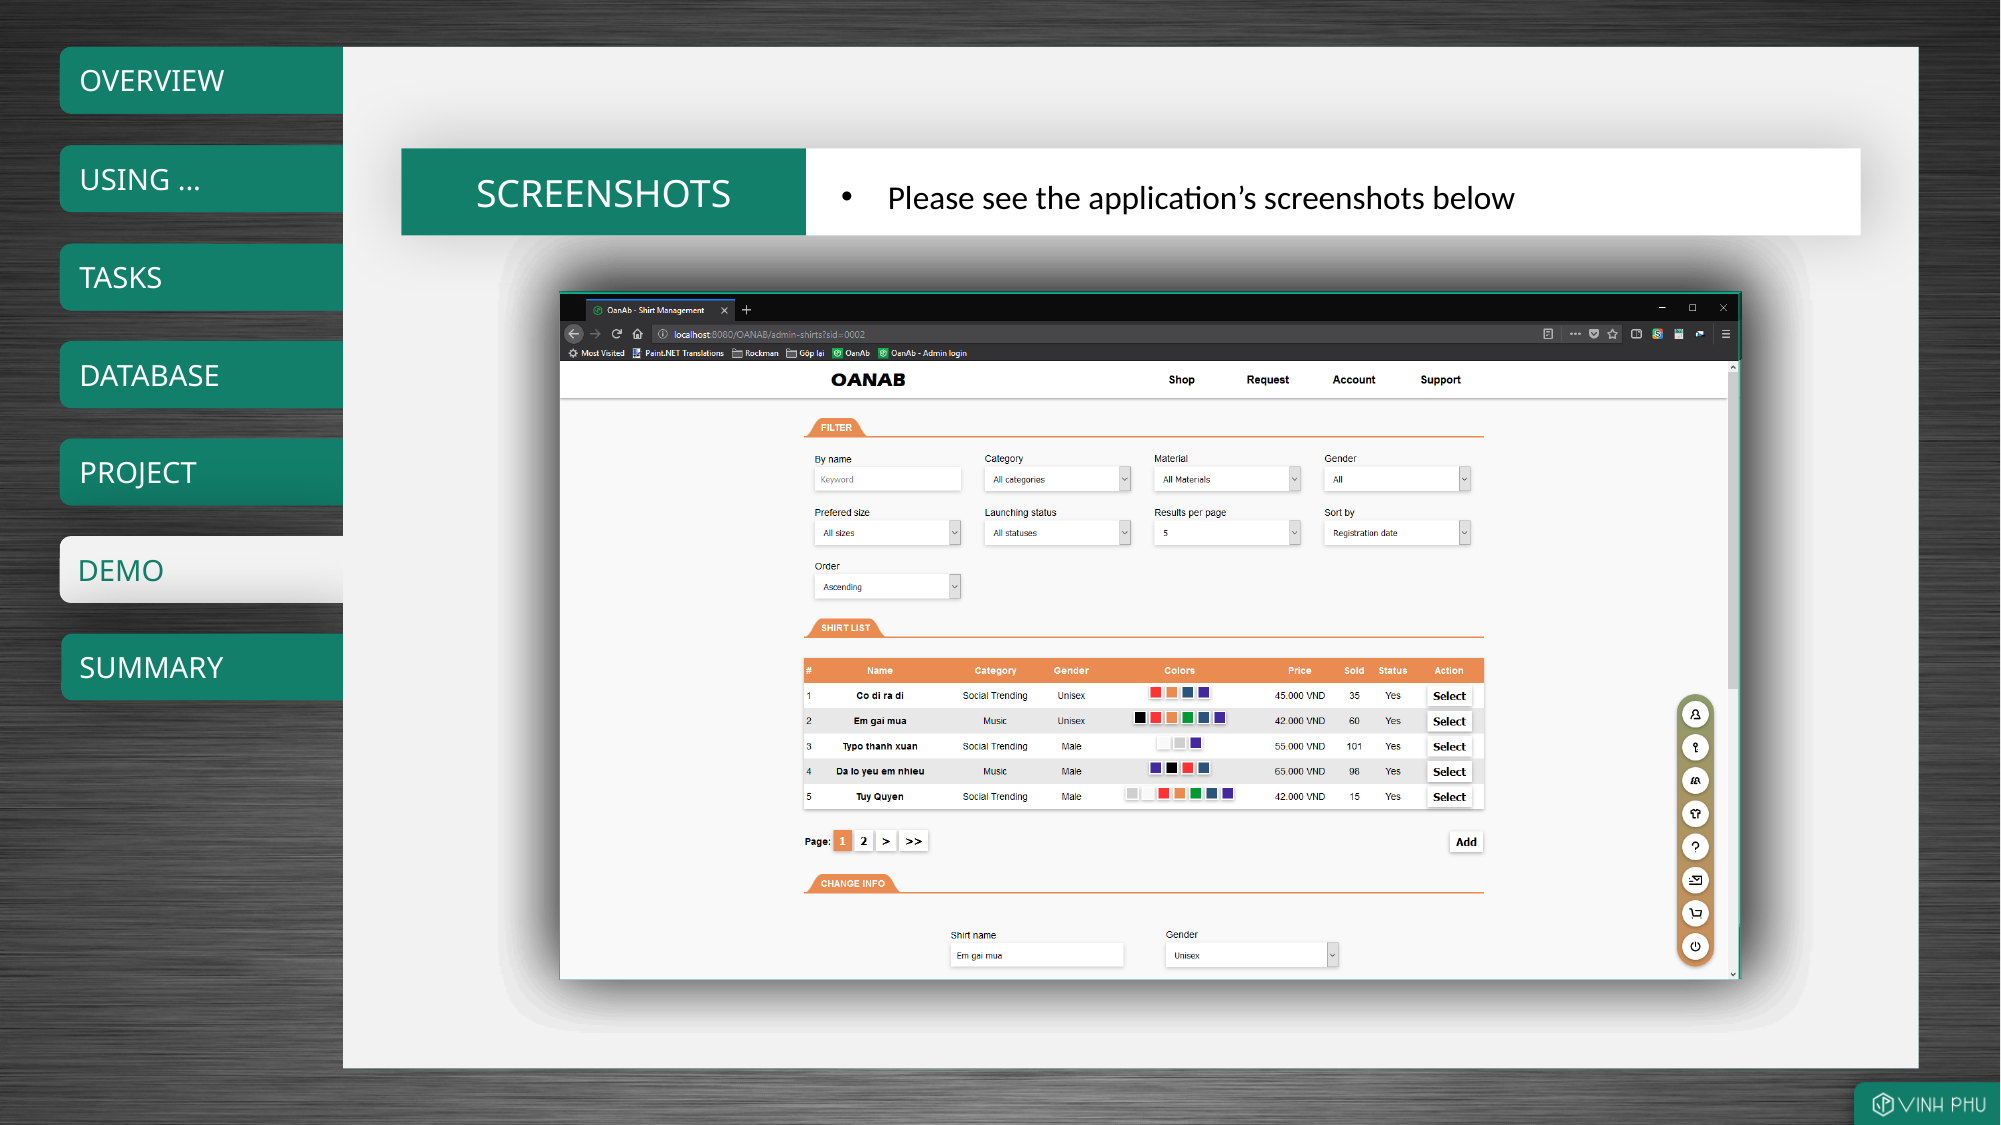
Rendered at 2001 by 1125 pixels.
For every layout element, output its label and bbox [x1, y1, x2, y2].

text_box [401, 148, 1861, 236]
text_box [59, 46, 1919, 1069]
picture [0, 0, 2001, 1125]
